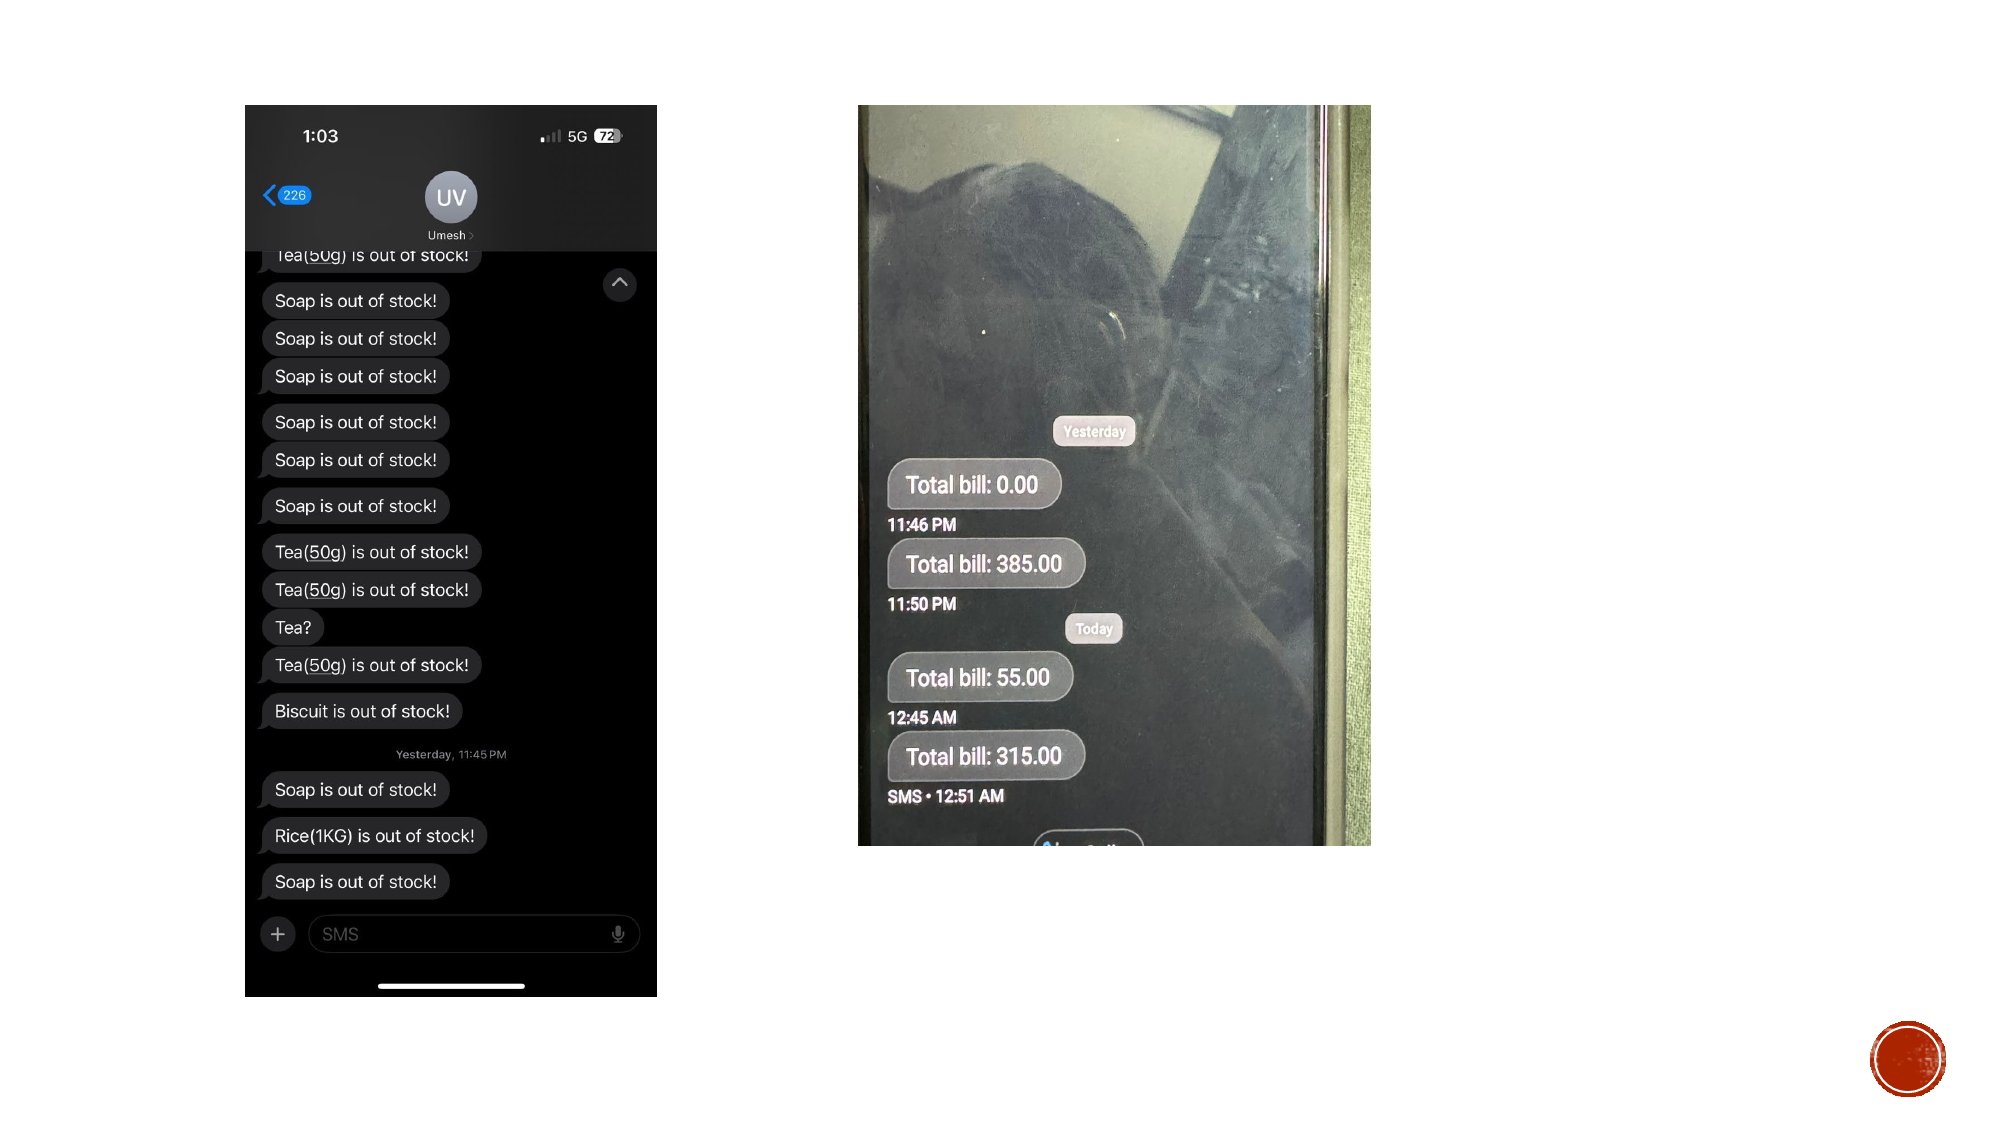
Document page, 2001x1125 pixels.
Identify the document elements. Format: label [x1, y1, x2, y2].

picture [858, 105, 1371, 846]
picture [1870, 1021, 1946, 1097]
text_box [1873, 1025, 1943, 1095]
picture [245, 105, 657, 997]
